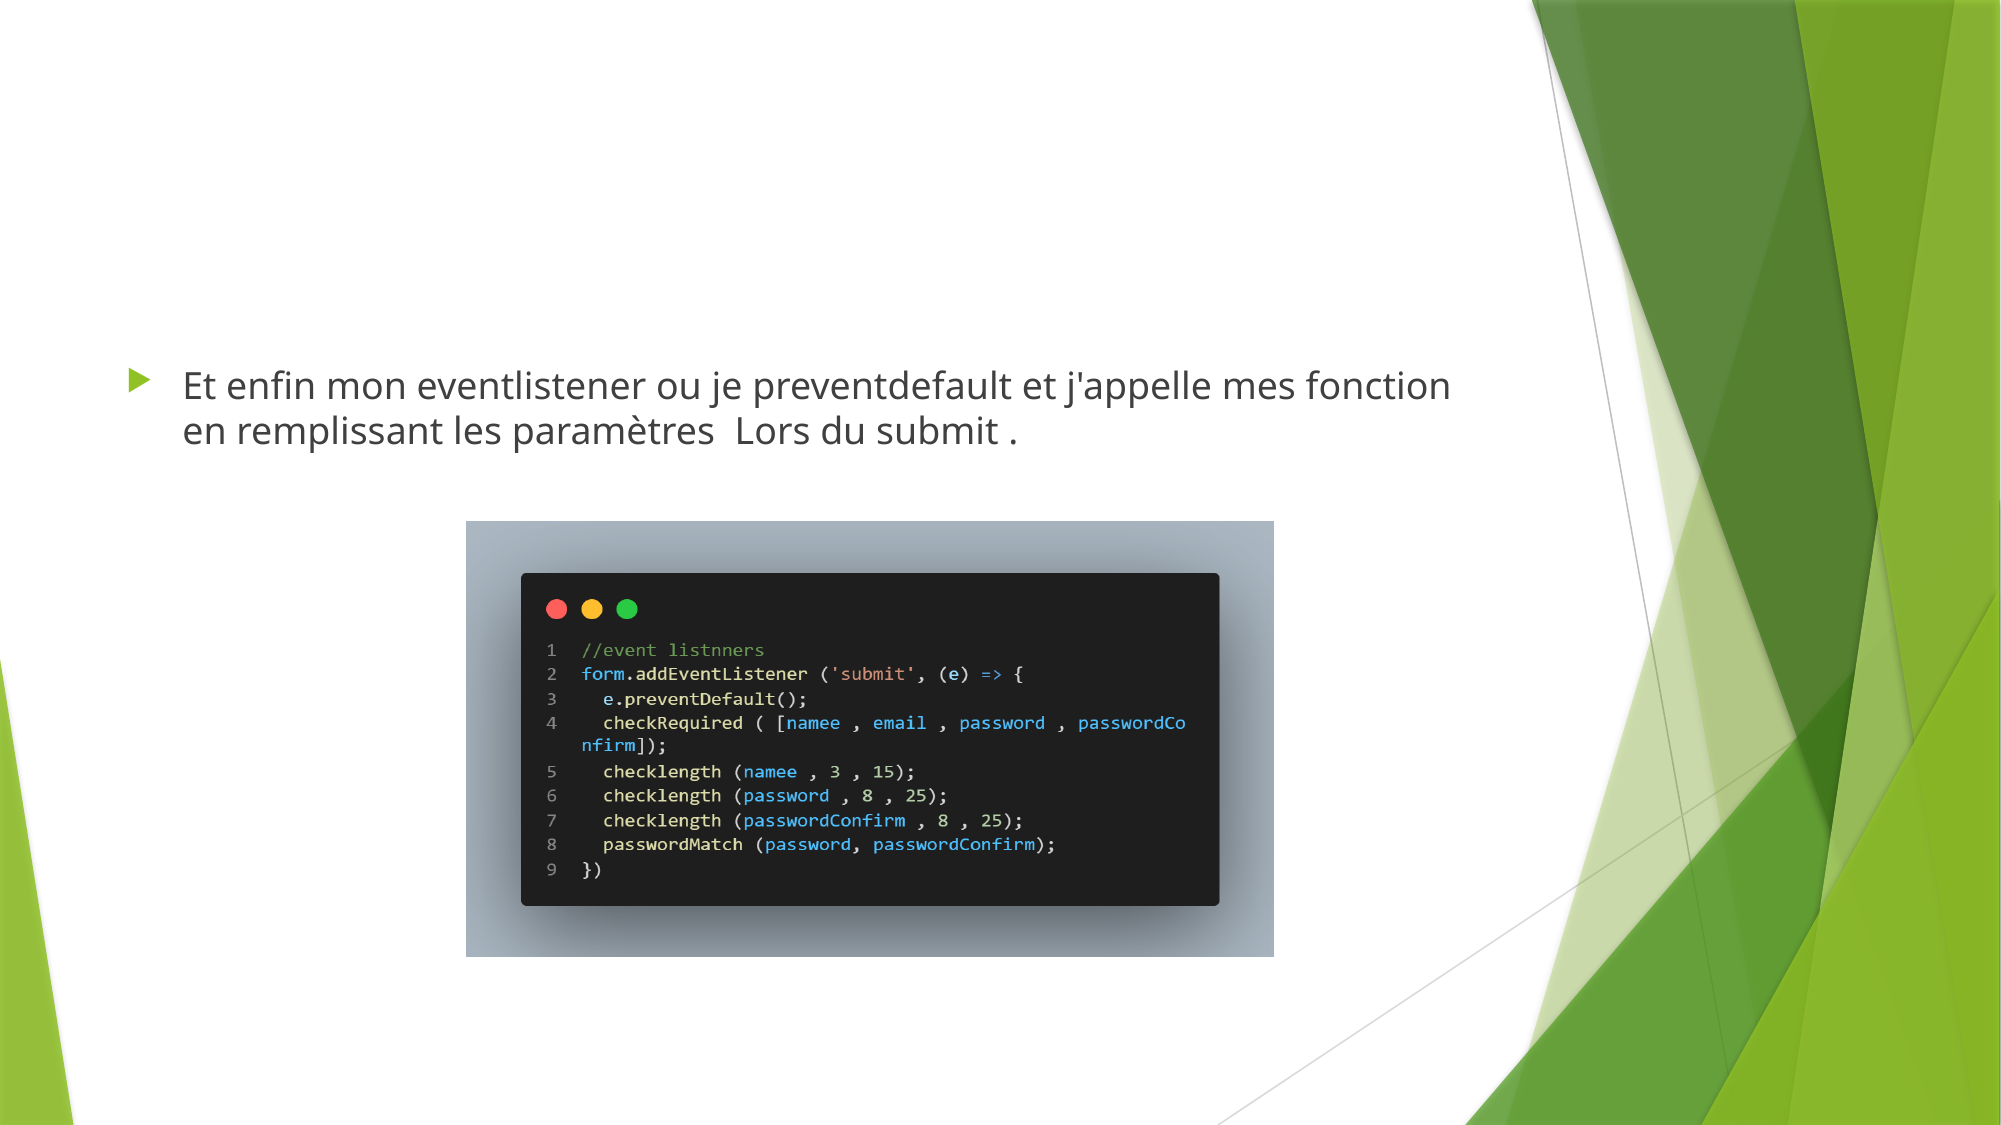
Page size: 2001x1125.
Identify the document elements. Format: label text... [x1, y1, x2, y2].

list Et enfin mon eventlistener ou je preventdefault et j'appelle mes fonction en remplissant les paramètres Lors du submit . [111, 354, 1522, 992]
picture [466, 521, 1274, 958]
